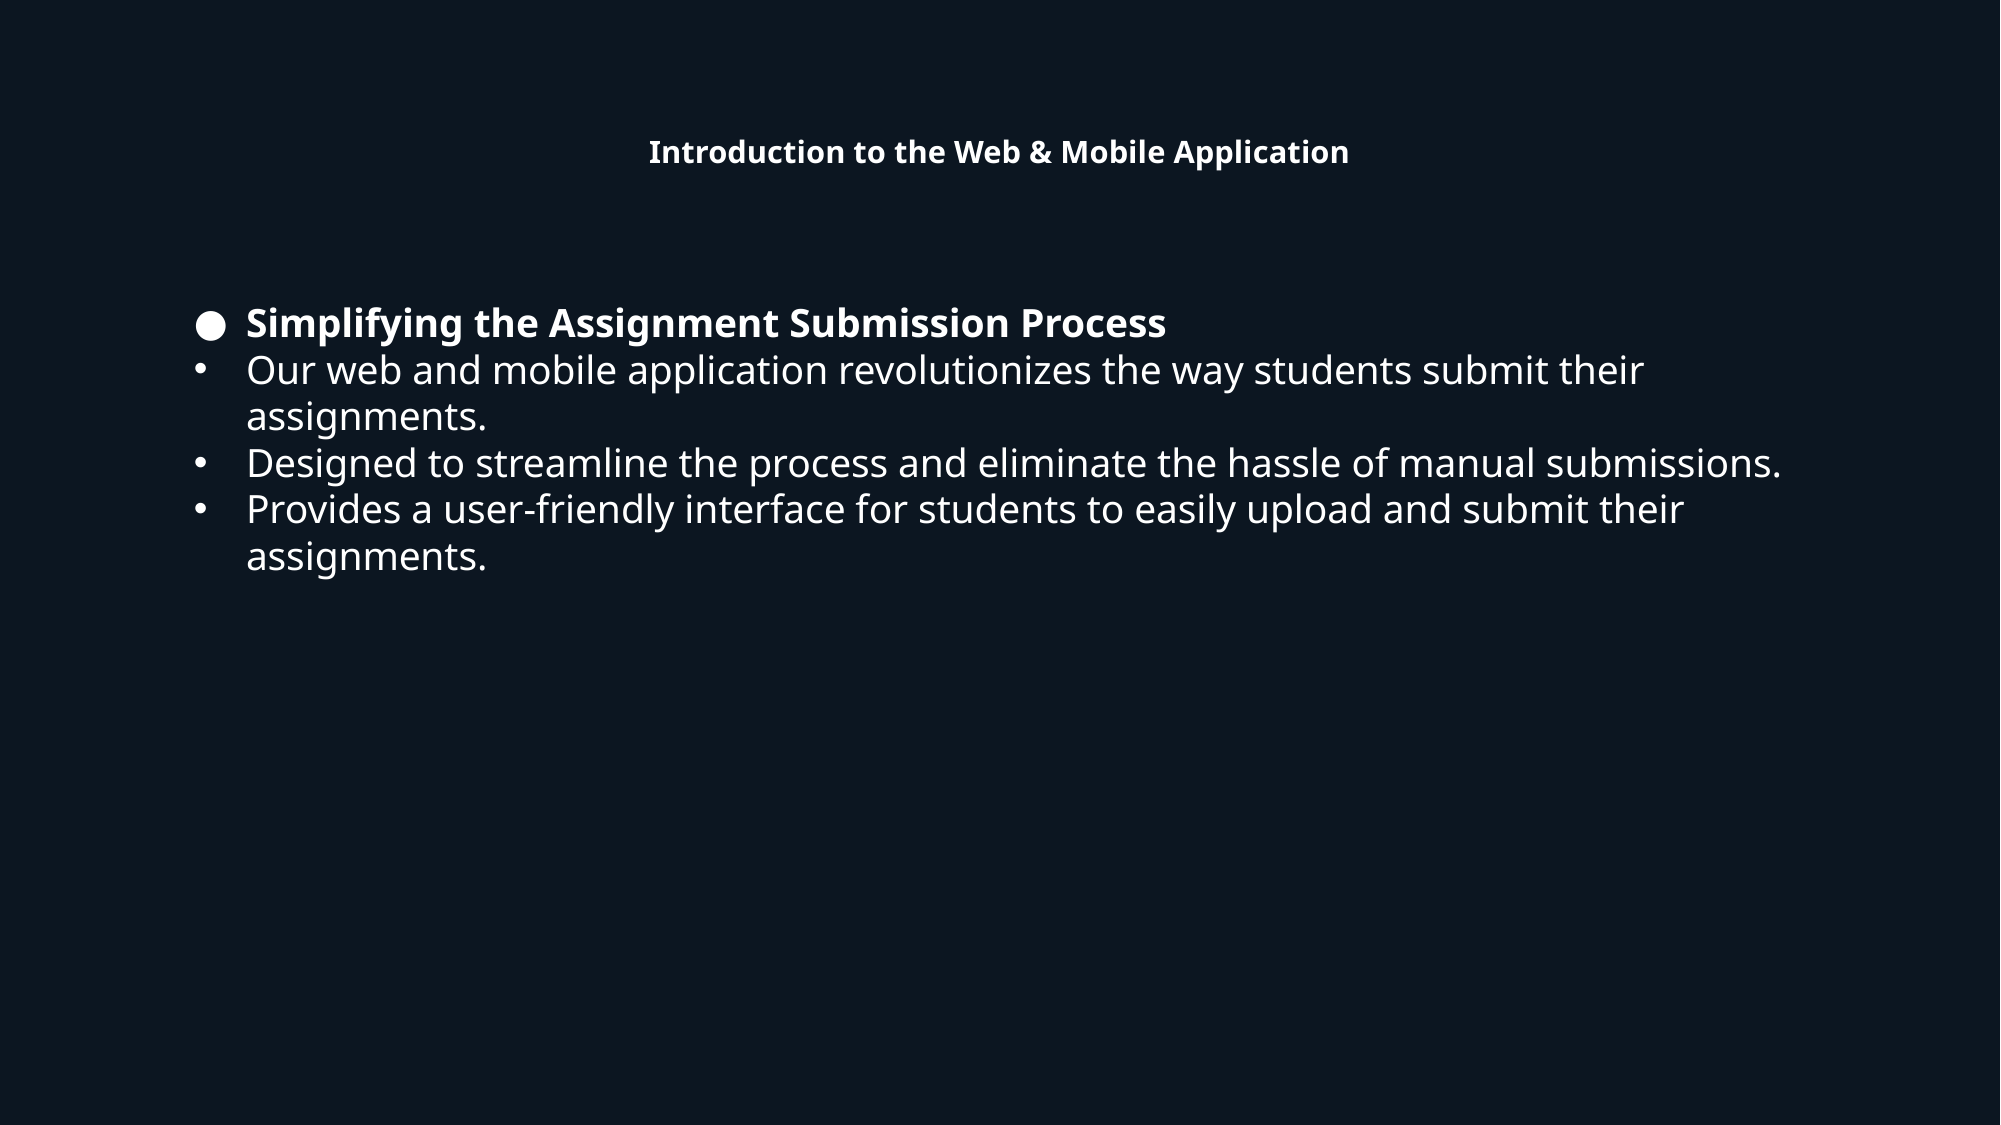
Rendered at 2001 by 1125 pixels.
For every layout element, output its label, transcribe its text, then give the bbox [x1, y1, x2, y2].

list Simplifying the Assignment Submission Process Our web and mobile application revolutionizes the way students submit their assignments. Designed to streamline the process and eliminate the hassle of manual submissions. Provides a user-friendly interface for students to easily upload and submit their assignments. [156, 283, 1844, 1000]
title Introduction to the Web & Mobile Application [156, 117, 1844, 223]
